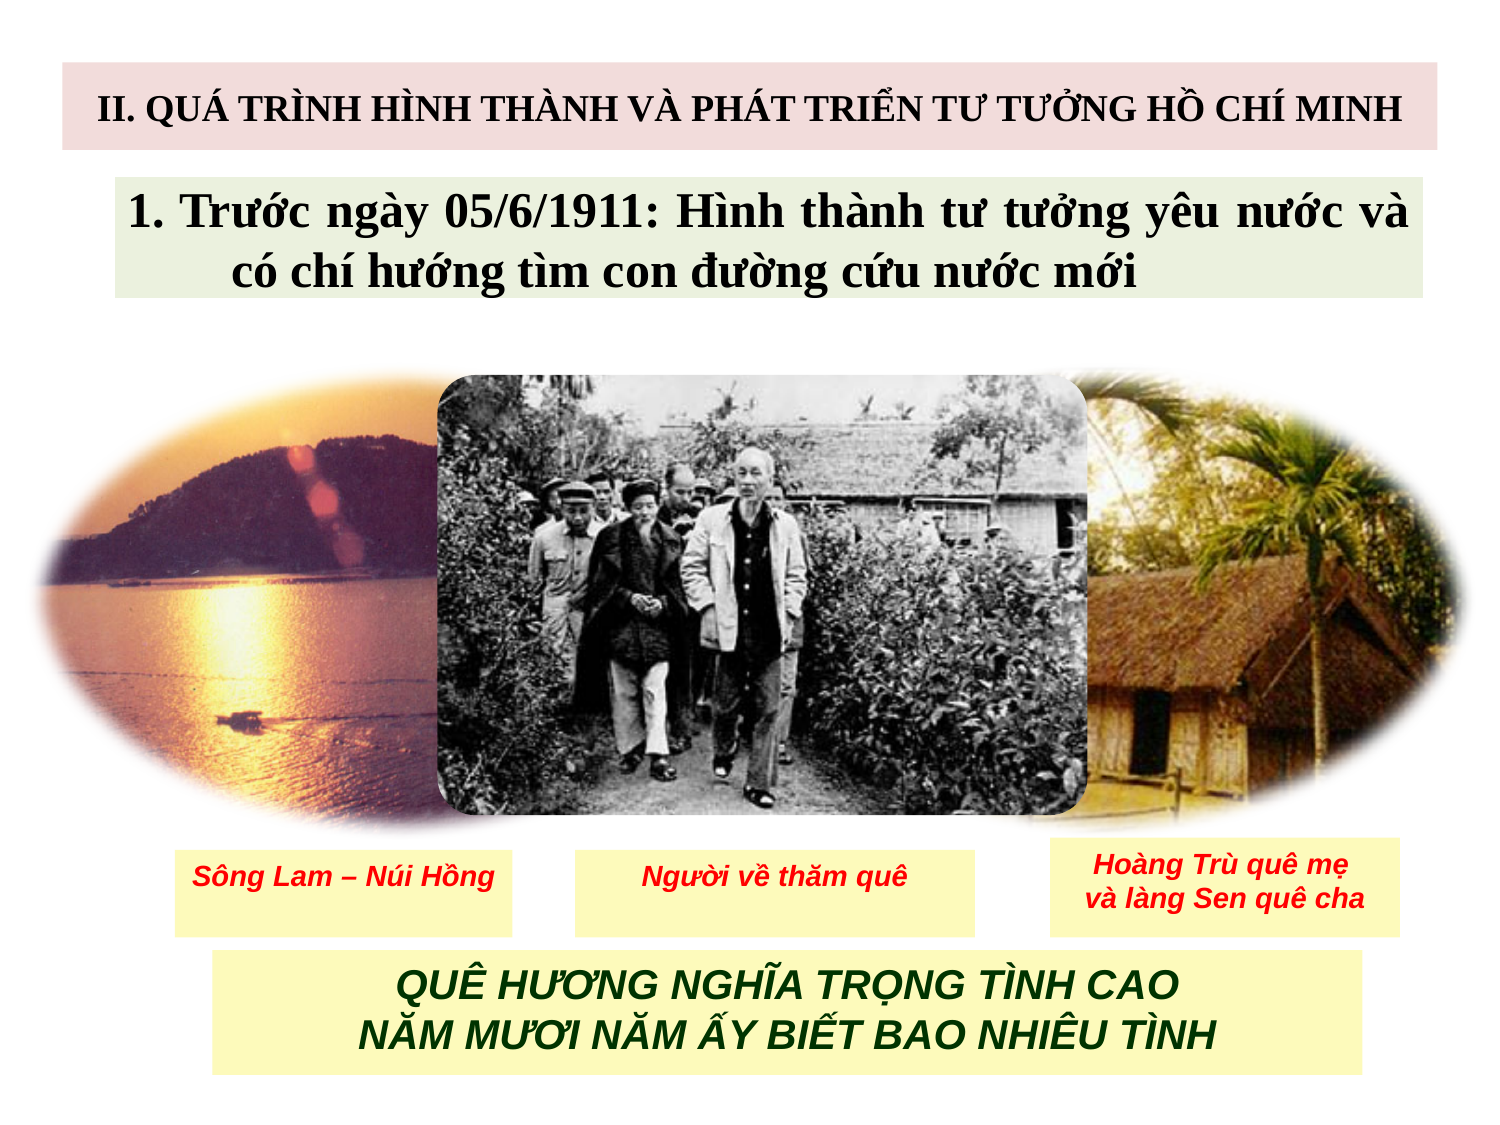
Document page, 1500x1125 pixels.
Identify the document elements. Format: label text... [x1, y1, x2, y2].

text_box QUÊ HƯƠNG NGHĨA TRỌNG TÌNH CAO NĂM MƯƠI NĂM ẤY BIẾT BAO NHIÊU TÌNH [212, 950, 1363, 1075]
text_box 1. Trước ngày 05/6/1911: Hình thành tư tưởng yêu nước và có chí hướng tìm con đường cứu nước mới [110, 173, 1427, 302]
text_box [437, 374, 1088, 938]
text_box II. QUÁ TRÌNH HÌNH THÀNH VÀ PHÁT TRIỂN TƯ TƯỞNG HỒ CHÍ MINH [62, 62, 1438, 150]
picture [24, 362, 1477, 840]
text_box Sông Lam – Núi Hồng [174, 849, 432, 938]
text_box Hoàng Trù quê mẹ và làng Sen quê cha [1091, 846, 1400, 938]
